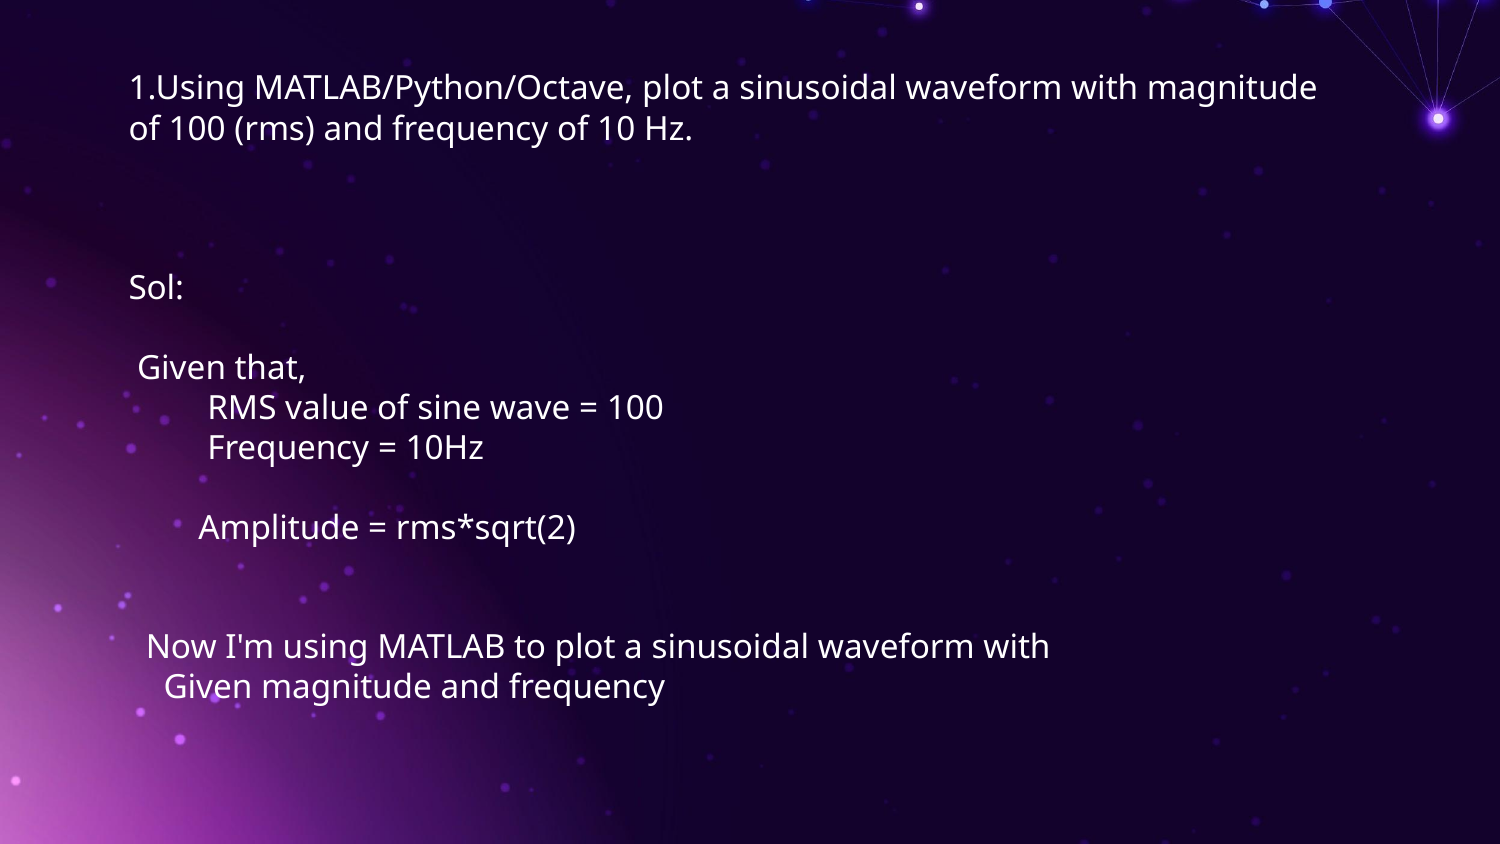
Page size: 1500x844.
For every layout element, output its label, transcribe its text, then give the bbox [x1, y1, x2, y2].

text_box 1.Using MATLAB/Python/Octave, plot a sinusoidal waveform with magnitude of 100 (rms) and frequency of 10 Hz. Sol: Given that, RMS value of sine wave = 100 Frequency = 10Hz Amplitude = rms*sqrt(2) Now I'm using MATLAB to plot a sinusoidal waveform with Given magnitude and frequency [113, 59, 1359, 713]
picture [0, 0, 1500, 844]
